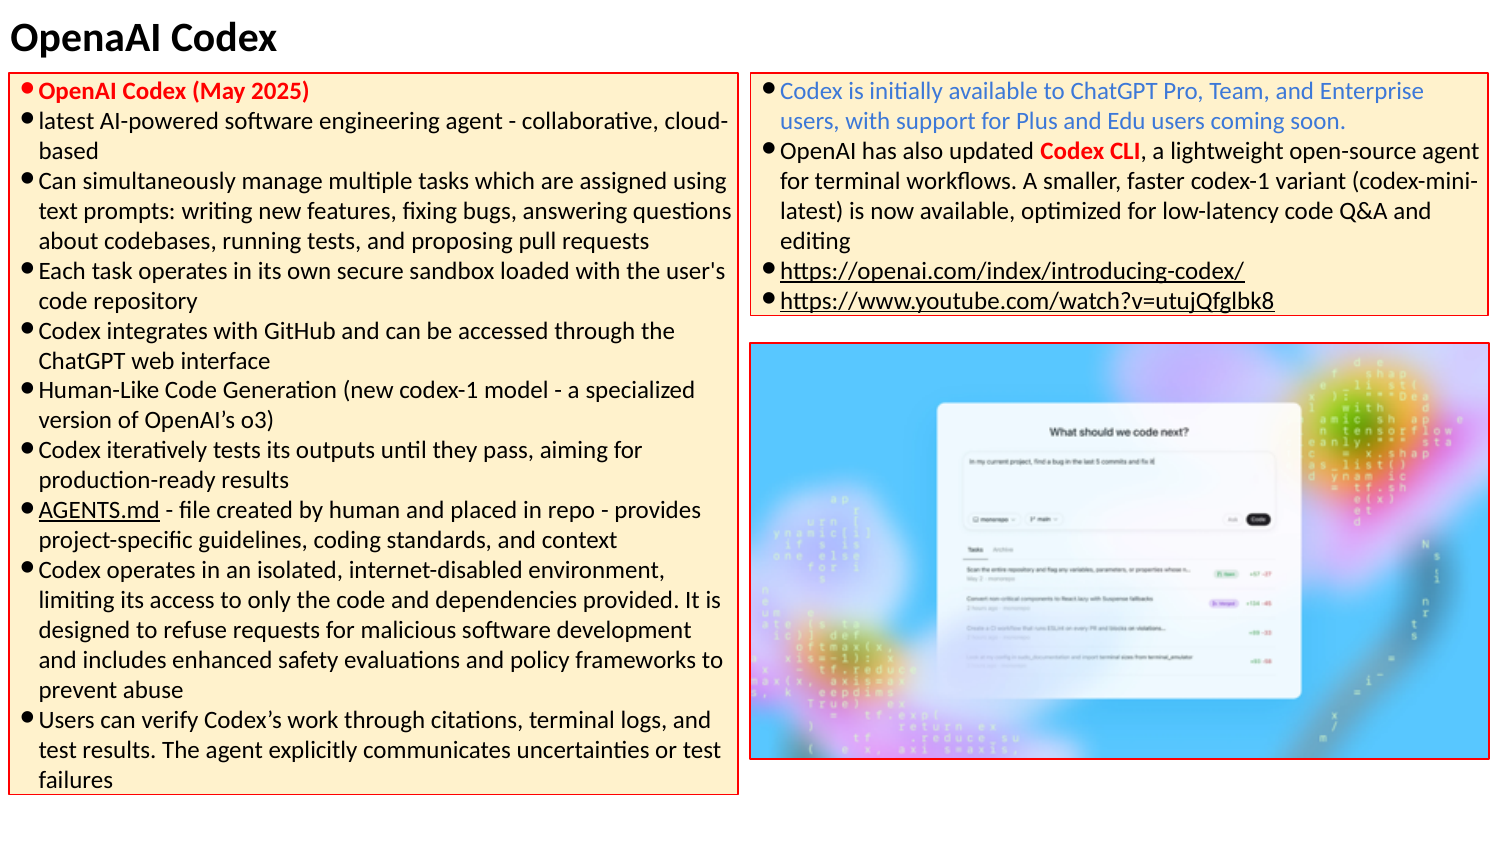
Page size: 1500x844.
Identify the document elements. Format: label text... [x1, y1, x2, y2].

text_box OpenaAI Codex [8, 8, 356, 62]
text_box Codex is initially available to ChatGPT Pro, Team, and Enterprise users, with support for Plus and Edu users coming soon. OpenAI has also updated Codex CLI, a lightweight open-source agent for terminal workflows. A smaller, faster codex-1 variant (codex-mini-latest) is now available, optimized for low-latency code Q&A and editing https://openai.com/index/introducing-codex/ https://www.youtube.com/watch?v=utujQfglbk8 [750, 73, 1489, 316]
text_box OpenAI Codex (May 2025) latest AI-powered software engineering agent - collaborative, cloud-based Can simultaneously manage multiple tasks which are assigned using text prompts: writing new features, fixing bugs, answering questions about codebases, running tests, and proposing pull requests Each task operates in its own secure sandbox loaded with the user's code repository Codex integrates with GitHub and can be accessed through the ChatGPT web interface Human-Like Code Generation (new codex-1 model - a specialized version of OpenAI’s o3) Codex iteratively tests its outputs until they pass, aiming for production-ready results AGENTS.md - file created by human and placed in repo - provides project-specific guidelines, coding standards, and context Codex operates in an isolated, internet-disabled environment, limiting its access to only the code and dependencies provided. It is designed to refuse requests for malicious software development and includes enhanced safety evaluations and policy frameworks to prevent abuse Users can verify Codex’s work through citations, terminal logs, and test results. The agent explicitly communicates uncertainties or test failures [8, 73, 738, 795]
picture [750, 343, 1489, 759]
